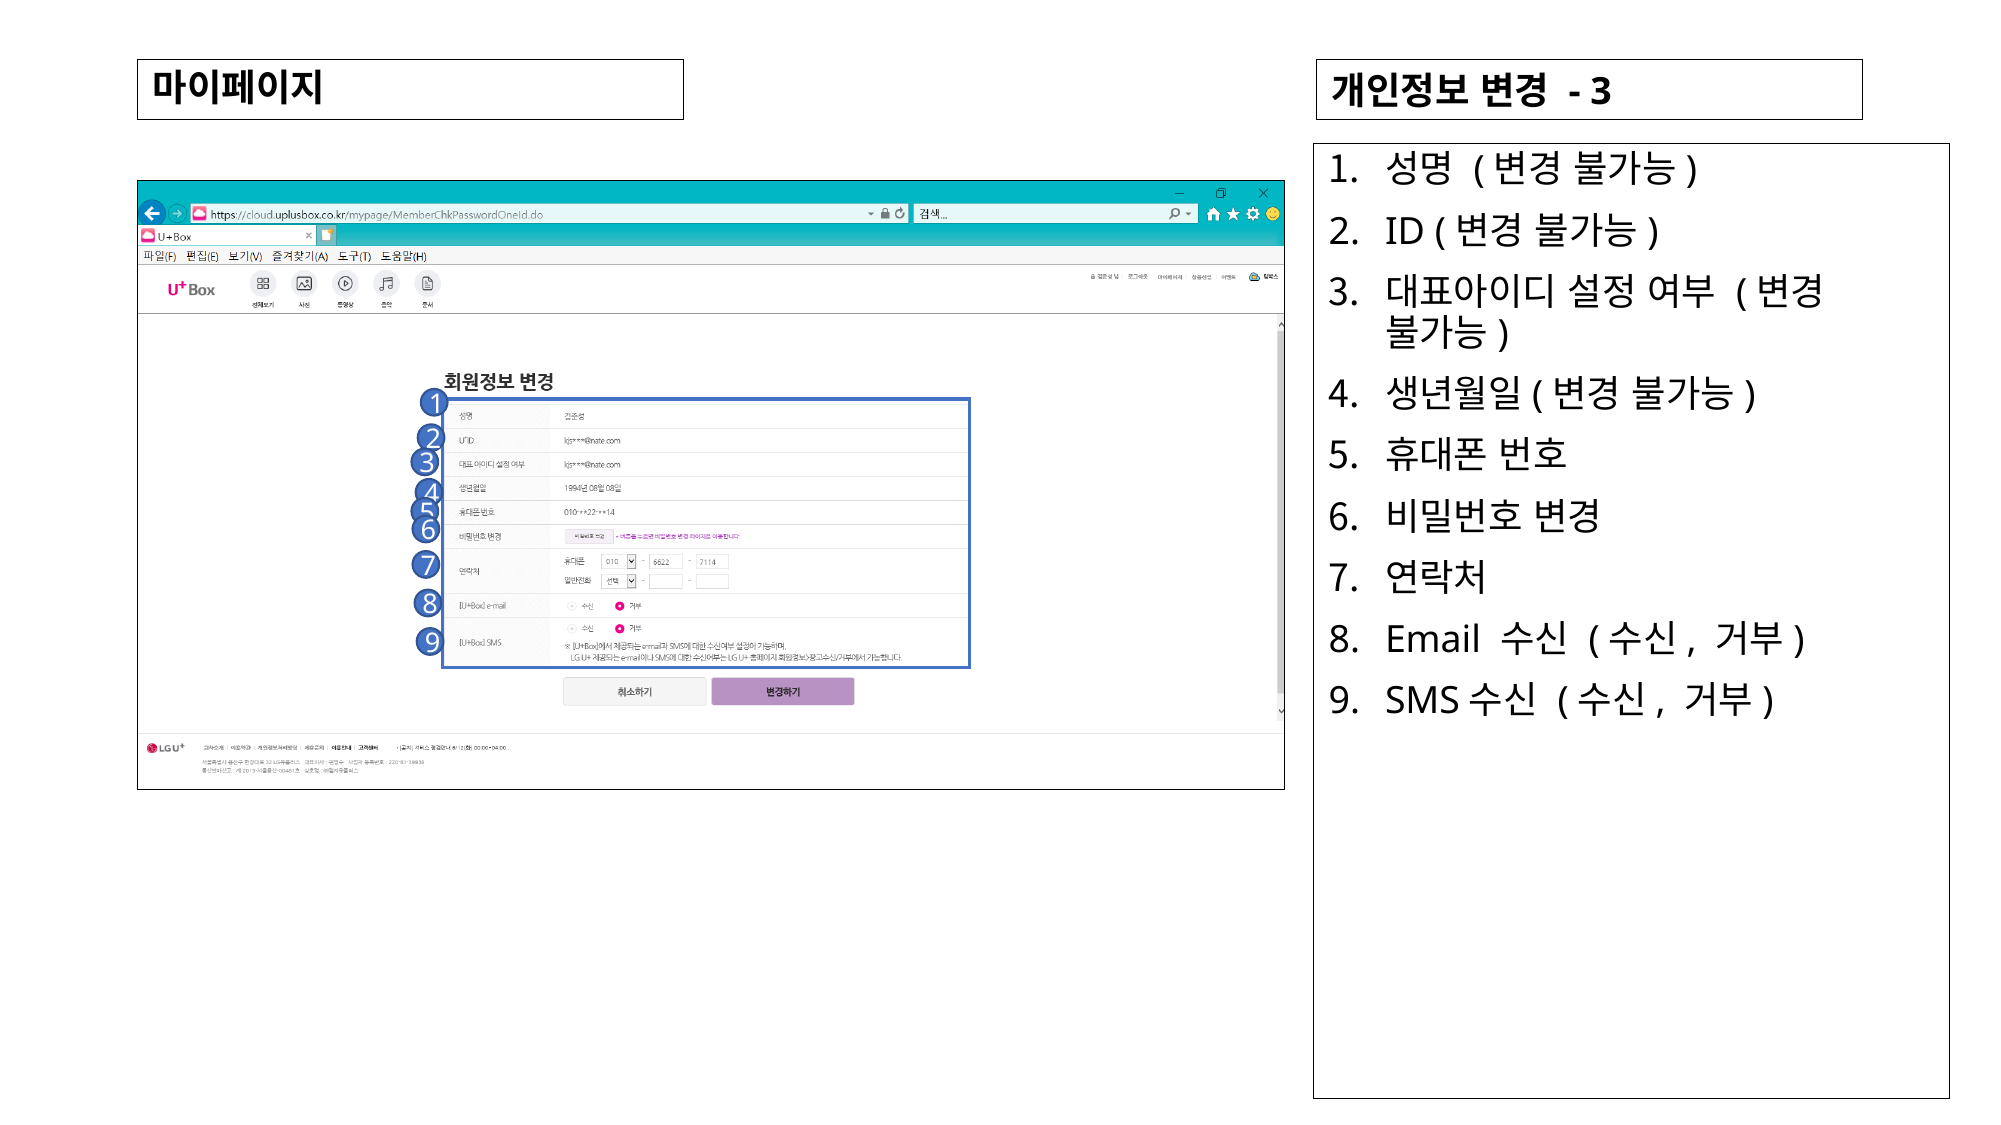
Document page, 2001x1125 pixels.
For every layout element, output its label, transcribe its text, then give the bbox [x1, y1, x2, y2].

title 마이페이지 [137, 59, 684, 120]
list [137, 180, 1285, 790]
list 성명 (변경 불가능) ID (변경 불가능) 대표아이디 설정 여부 (변경 불가능) 생년월일(변경 불가능) 휴대폰 번호 비밀번호 변경 연락처 Email 수신 (수신, 거부) SMS수신 (수신, 거부) [1313, 143, 1950, 1099]
list 개인정보 변경 - 3 [1316, 59, 1863, 120]
